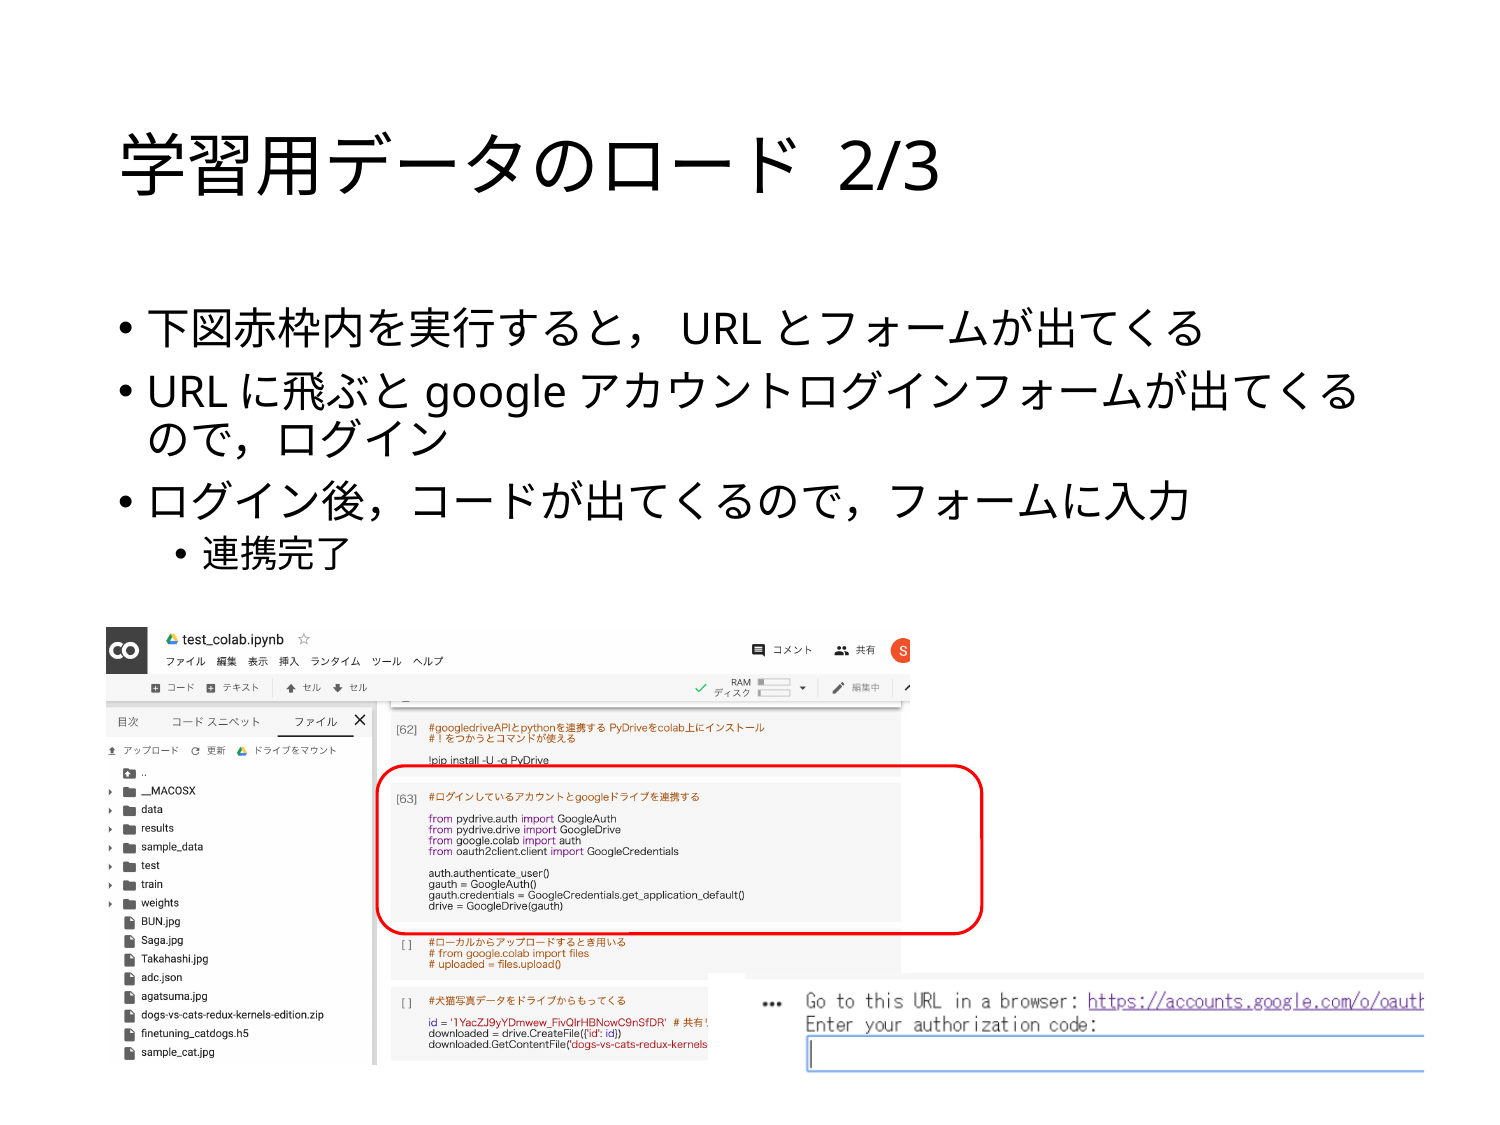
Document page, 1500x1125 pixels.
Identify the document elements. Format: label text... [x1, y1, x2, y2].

picture [106, 627, 1500, 1105]
title 学習用データのロード 2/3 [103, 59, 1397, 278]
list 下図赤枠内を実行すると，URLとフォームが出てくる URLに飛ぶとgoogleアカウントログインフォームが出てくるので，ログイン ログイン後，コードが出てくるので，フォームに入力 連携完了 [103, 299, 1397, 1014]
text_box [910, 764, 983, 935]
